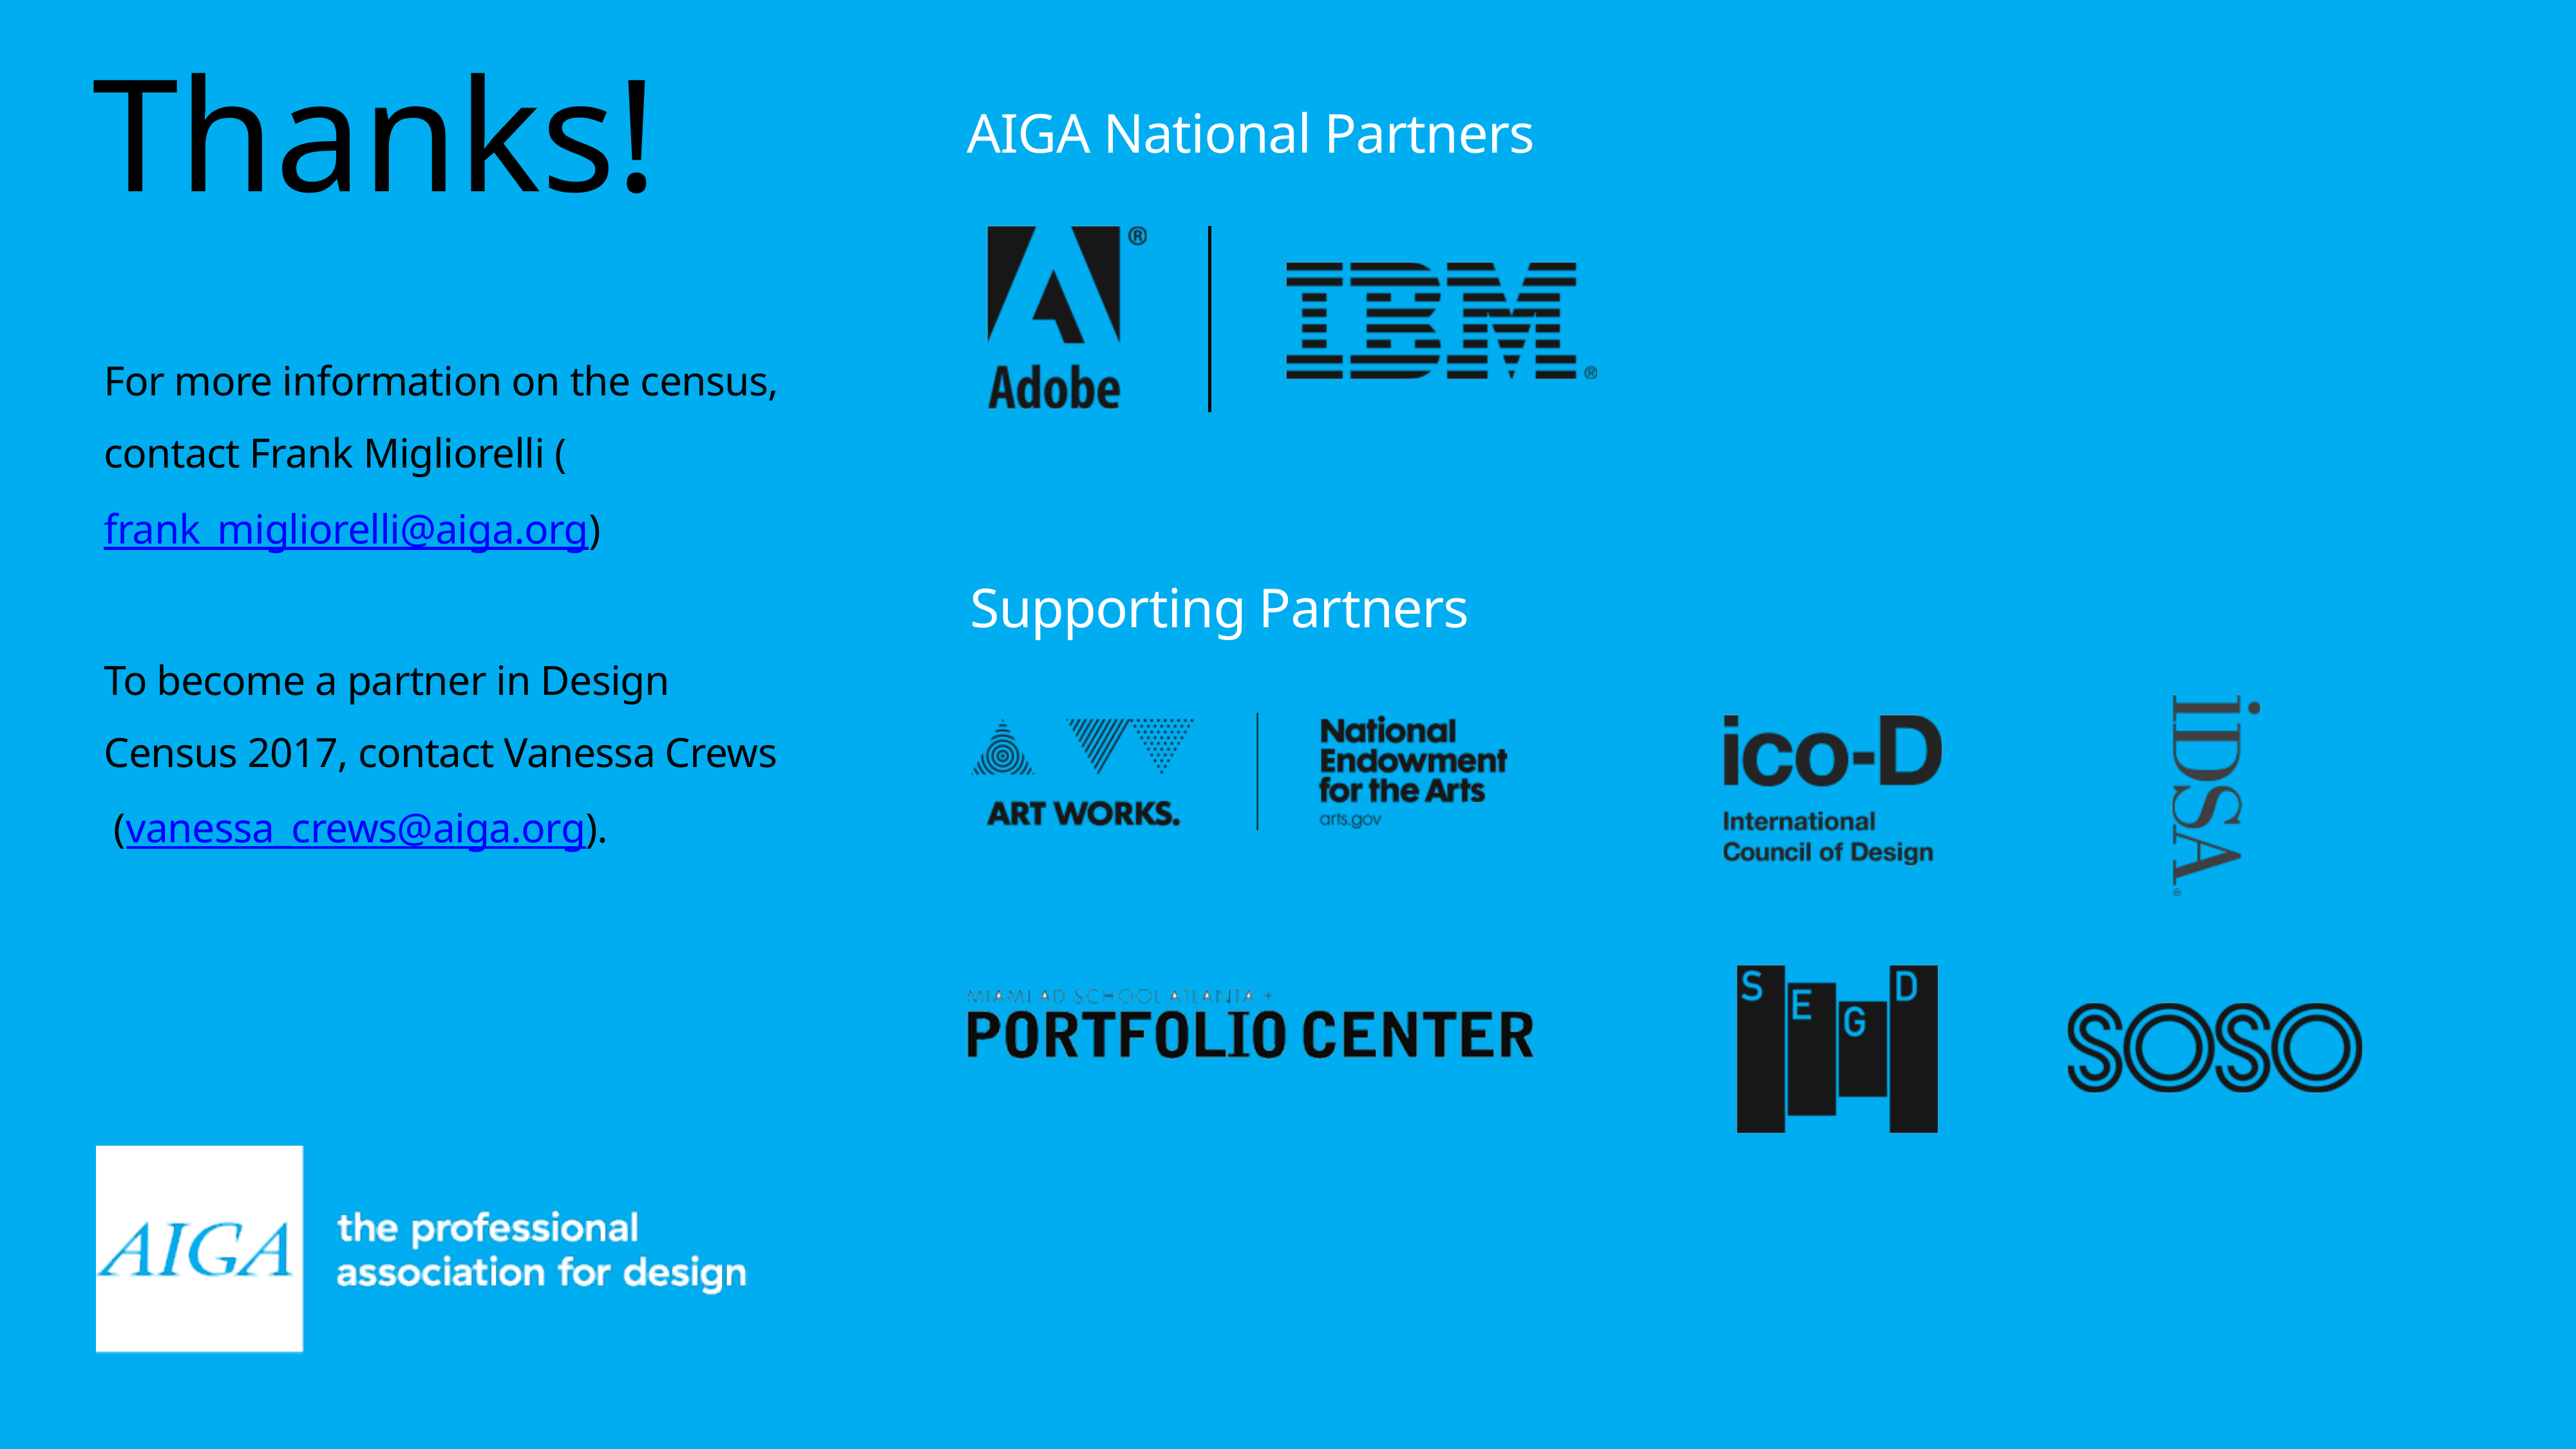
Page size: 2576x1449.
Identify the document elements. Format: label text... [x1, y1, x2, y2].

picture [2067, 1003, 2121, 1080]
picture [337, 1264, 441, 1286]
picture [1899, 848, 1901, 860]
picture [631, 1211, 638, 1242]
picture [1157, 1010, 1188, 1059]
picture [752, 374, 766, 395]
picture [1351, 262, 1429, 270]
picture [1448, 278, 1500, 285]
picture [1009, 990, 1017, 1003]
picture [1358, 750, 1397, 772]
picture [1756, 848, 1768, 860]
picture [1286, 372, 1342, 379]
picture [1320, 777, 1330, 801]
picture [1244, 990, 1254, 1003]
picture [1461, 1011, 1494, 1057]
picture [1510, 372, 1513, 377]
picture [1367, 325, 1434, 332]
picture [1303, 341, 1326, 348]
picture [1871, 812, 1874, 829]
picture [1472, 784, 1484, 802]
picture [1920, 848, 1932, 860]
picture [1448, 372, 1487, 379]
picture [1286, 355, 1342, 363]
picture [1498, 749, 1508, 772]
picture [2174, 695, 2240, 721]
picture [1182, 989, 1189, 1002]
text_box Thanks! [92, 71, 1852, 222]
picture [1173, 820, 1179, 825]
picture [2067, 1016, 2122, 1093]
picture [1499, 341, 1524, 348]
picture [709, 374, 723, 395]
picture [1890, 965, 1938, 1133]
picture [1367, 309, 1434, 316]
picture [1286, 262, 1342, 270]
picture [1416, 341, 1440, 348]
picture [499, 1264, 545, 1286]
picture [1737, 965, 1785, 1133]
picture [1459, 754, 1475, 772]
picture [1116, 802, 1133, 824]
picture [2174, 724, 2240, 781]
text_box AIGA National Partners [967, 86, 2576, 164]
picture [1464, 294, 1505, 301]
picture [1303, 294, 1326, 301]
picture [1322, 720, 1343, 742]
picture [1386, 724, 1405, 743]
picture [1821, 848, 1833, 860]
picture [1286, 278, 1342, 285]
picture [1825, 817, 1838, 829]
picture [1054, 802, 1087, 824]
picture [1464, 325, 1487, 332]
picture [1448, 355, 1487, 363]
picture [1464, 341, 1487, 348]
picture [1202, 990, 1212, 1002]
picture [1408, 724, 1425, 742]
picture [1905, 848, 1917, 866]
picture [994, 990, 1004, 1002]
picture [1537, 372, 1575, 379]
picture [1137, 802, 1171, 825]
picture [1807, 843, 1810, 860]
picture [1523, 278, 1575, 285]
picture [1006, 1010, 1037, 1059]
picture [1839, 1002, 1886, 1096]
picture [1039, 990, 1050, 1003]
picture [1351, 372, 1428, 379]
picture [1370, 779, 1379, 801]
picture [1448, 262, 1494, 270]
picture [693, 374, 702, 395]
picture [1795, 817, 1806, 829]
picture [1743, 734, 1792, 786]
picture [1426, 779, 1470, 802]
picture [1399, 754, 1426, 772]
picture [1786, 848, 1797, 860]
picture [1367, 341, 1390, 348]
picture [1045, 1011, 1078, 1057]
picture [1780, 817, 1792, 829]
picture [1880, 715, 1942, 784]
picture [1303, 309, 1326, 316]
picture [1367, 720, 1377, 742]
picture [969, 990, 976, 1002]
picture [561, 1219, 605, 1242]
picture [728, 375, 739, 395]
picture [1098, 377, 1119, 409]
picture [444, 1255, 488, 1286]
picture [1723, 812, 1728, 829]
picture [1075, 989, 1081, 994]
picture [726, 1264, 747, 1286]
picture [1835, 843, 1842, 860]
picture [1135, 231, 1140, 240]
picture [1810, 813, 1816, 829]
picture [1493, 325, 1530, 332]
picture [97, 1146, 304, 1354]
picture [2272, 1003, 2362, 1093]
picture [989, 802, 1009, 824]
picture [1841, 817, 1853, 829]
picture [412, 1211, 558, 1250]
picture [1170, 990, 1180, 1002]
picture [557, 1256, 611, 1286]
picture [2124, 1003, 2214, 1093]
picture [1379, 724, 1384, 742]
picture [1234, 989, 1241, 1003]
picture [1518, 294, 1559, 301]
picture [1130, 990, 1133, 1002]
picture [2249, 703, 2260, 714]
picture [1195, 1011, 1249, 1057]
picture [967, 1011, 1000, 1057]
picture [671, 1255, 699, 1286]
picture [1746, 813, 1753, 829]
picture [1724, 715, 1738, 726]
picture [1379, 716, 1384, 722]
picture [1819, 817, 1822, 829]
picture [1529, 262, 1575, 270]
picture [1072, 365, 1094, 409]
picture [1017, 990, 1023, 1001]
picture [1537, 355, 1575, 363]
picture [1220, 992, 1229, 1001]
picture [1072, 226, 1119, 339]
picture [1479, 754, 1495, 772]
picture [1423, 1011, 1457, 1057]
picture [1351, 278, 1439, 285]
picture [2174, 825, 2240, 885]
picture [2174, 891, 2179, 896]
picture [1081, 1011, 1116, 1057]
picture [740, 375, 745, 395]
picture [1537, 341, 1559, 348]
picture [1253, 1010, 1285, 1059]
picture [623, 1256, 670, 1286]
picture [1303, 325, 1326, 332]
picture [1018, 365, 1039, 409]
text_box Supporting Partners [970, 561, 2576, 638]
picture [1034, 272, 1083, 343]
picture [1045, 377, 1066, 409]
picture [1416, 294, 1440, 301]
picture [1852, 843, 1882, 860]
picture [1383, 1011, 1417, 1057]
picture [1770, 817, 1778, 829]
picture [977, 990, 983, 1003]
picture [1801, 848, 1803, 860]
picture [1382, 779, 1398, 801]
picture [1338, 754, 1354, 772]
picture [1884, 848, 1895, 860]
picture [989, 366, 1014, 409]
picture [1121, 1011, 1151, 1057]
picture [1351, 355, 1439, 363]
picture [2172, 786, 2241, 828]
picture [1428, 724, 1446, 742]
picture [987, 226, 1035, 341]
picture [1030, 802, 1045, 824]
picture [1367, 294, 1390, 301]
picture [1856, 817, 1868, 829]
picture [1788, 983, 1835, 1115]
picture [337, 1211, 398, 1242]
picture [490, 1255, 498, 1286]
picture [1330, 784, 1349, 802]
text_box For more information on the census, contact Frank Migliorelli (frank_migliorelli@aiga.org) To become a partner in Design Census 2017, contact Vanessa Crews (vanessa_crews@aiga.org). [96, 323, 793, 865]
picture [1732, 817, 1743, 829]
picture [1343, 1011, 1376, 1057]
picture [1450, 720, 1454, 742]
picture [1304, 1010, 1336, 1059]
picture [1797, 734, 1848, 786]
picture [2216, 1003, 2269, 1080]
picture [1504, 355, 1519, 363]
picture [770, 392, 774, 400]
picture [1464, 309, 1559, 316]
picture [1401, 784, 1419, 802]
picture [1501, 1011, 1534, 1057]
picture [1265, 992, 1273, 999]
picture [552, 1211, 559, 1218]
picture [1055, 989, 1059, 1003]
picture [1346, 724, 1365, 742]
picture [1322, 750, 1334, 772]
picture [1724, 735, 1738, 784]
picture [1352, 784, 1362, 801]
picture [1772, 848, 1783, 860]
picture [700, 1264, 723, 1295]
picture [1429, 754, 1456, 772]
picture [1723, 842, 1754, 860]
picture [609, 1219, 628, 1242]
picture [1854, 753, 1874, 764]
picture [1012, 802, 1029, 824]
picture [2216, 1016, 2269, 1093]
picture [1088, 802, 1112, 825]
picture [1537, 325, 1559, 332]
picture [1755, 817, 1767, 829]
picture [1061, 992, 1065, 1001]
